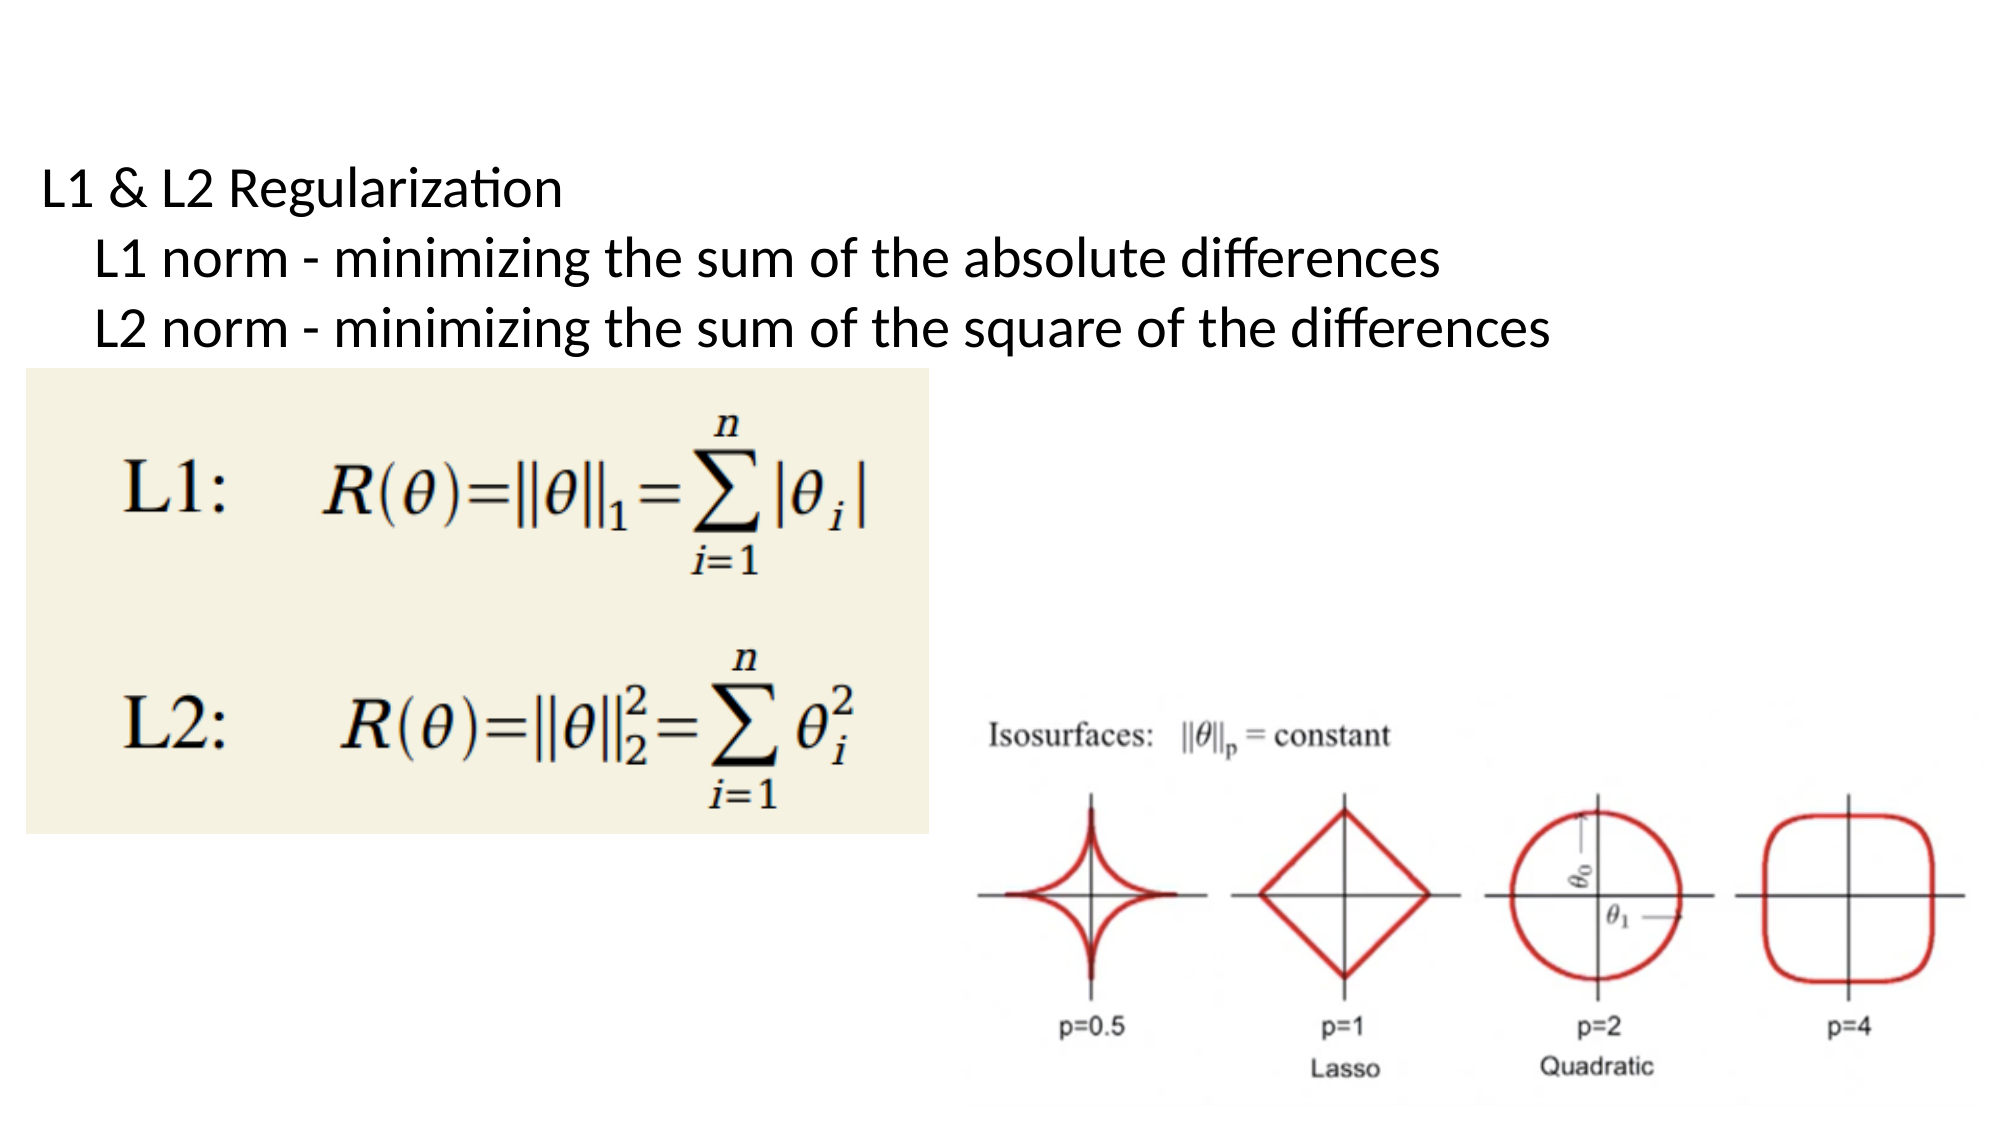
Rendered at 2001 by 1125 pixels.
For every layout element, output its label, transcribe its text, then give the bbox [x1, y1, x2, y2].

text_box L1 & L2 Regularization L1 norm - minimizing the sum of the absolute differences L2 norm - minimizing the sum of the square of the differences [26, 141, 1654, 369]
picture [26, 368, 929, 834]
picture [962, 692, 1983, 1106]
